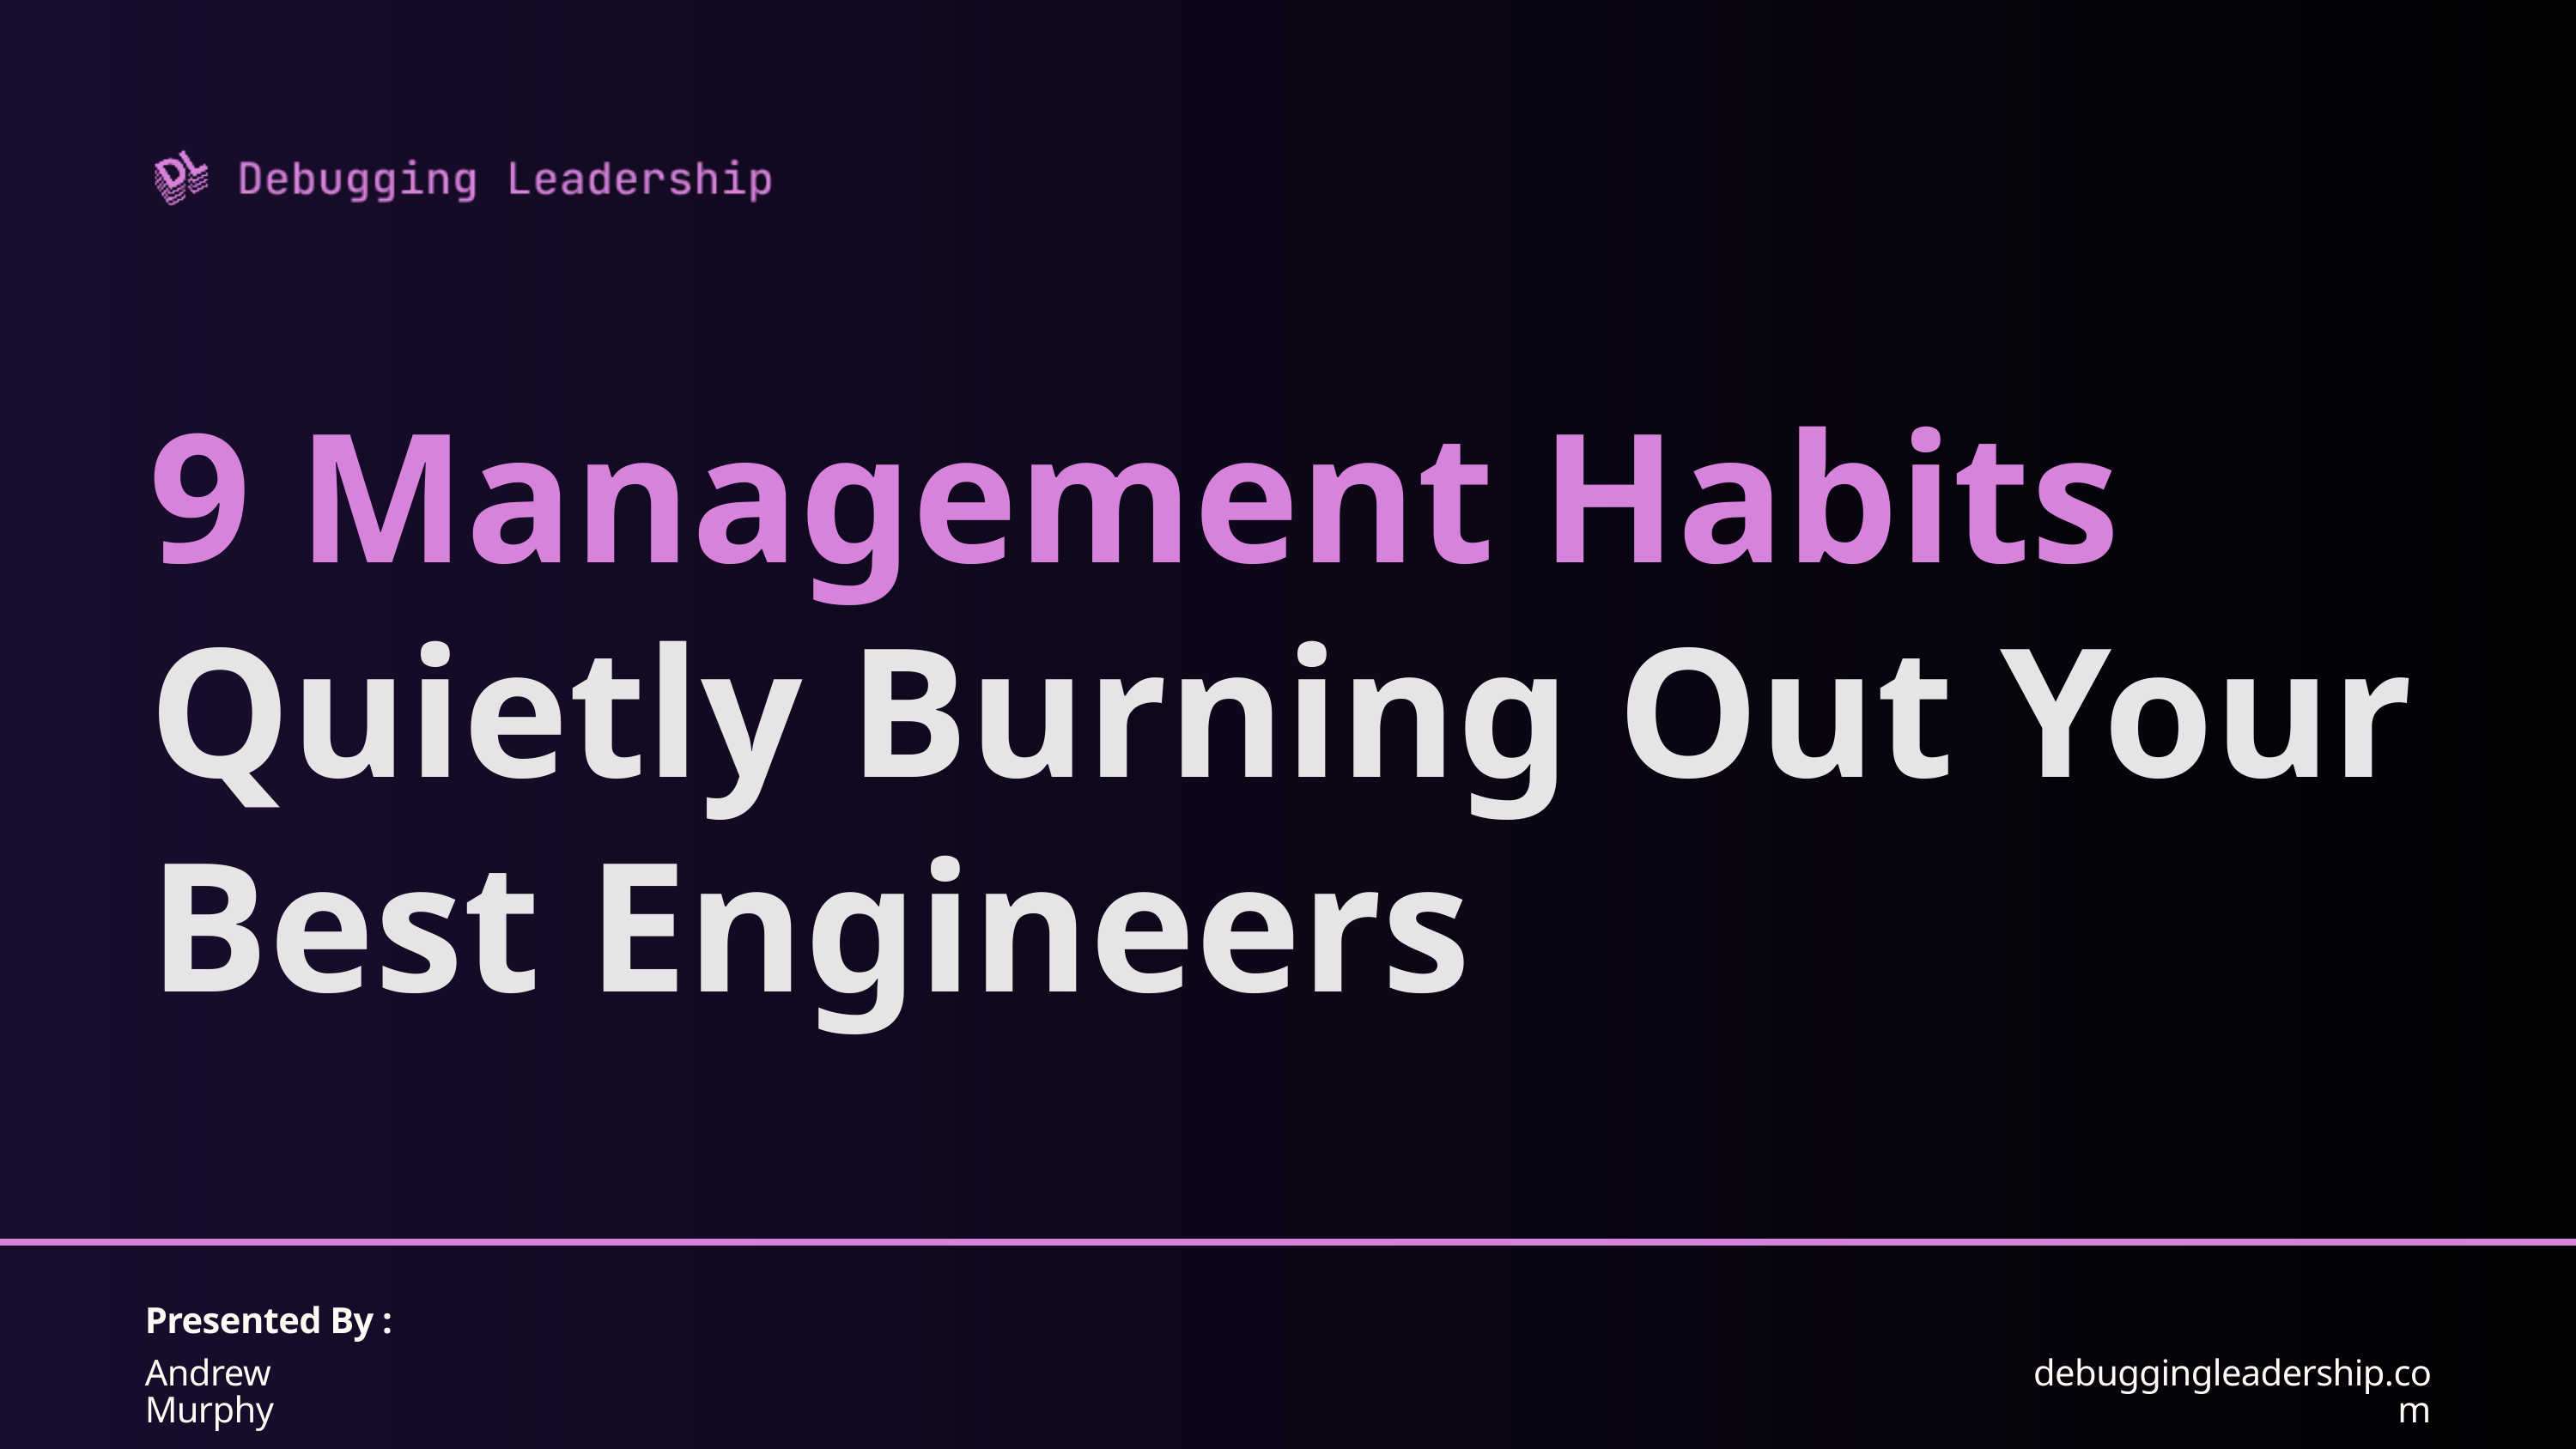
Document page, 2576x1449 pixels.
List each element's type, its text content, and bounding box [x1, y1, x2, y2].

text_box [144, 144, 775, 215]
text_box Andrew Murphy [144, 1355, 405, 1430]
text_box Presented By : [144, 1303, 548, 1341]
text_box debuggingleadership.com [2010, 1355, 2432, 1430]
text_box 9 Management Habits Quietly Burning Out Your Best Engineers [149, 383, 2432, 1028]
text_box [0, 1238, 2576, 1246]
